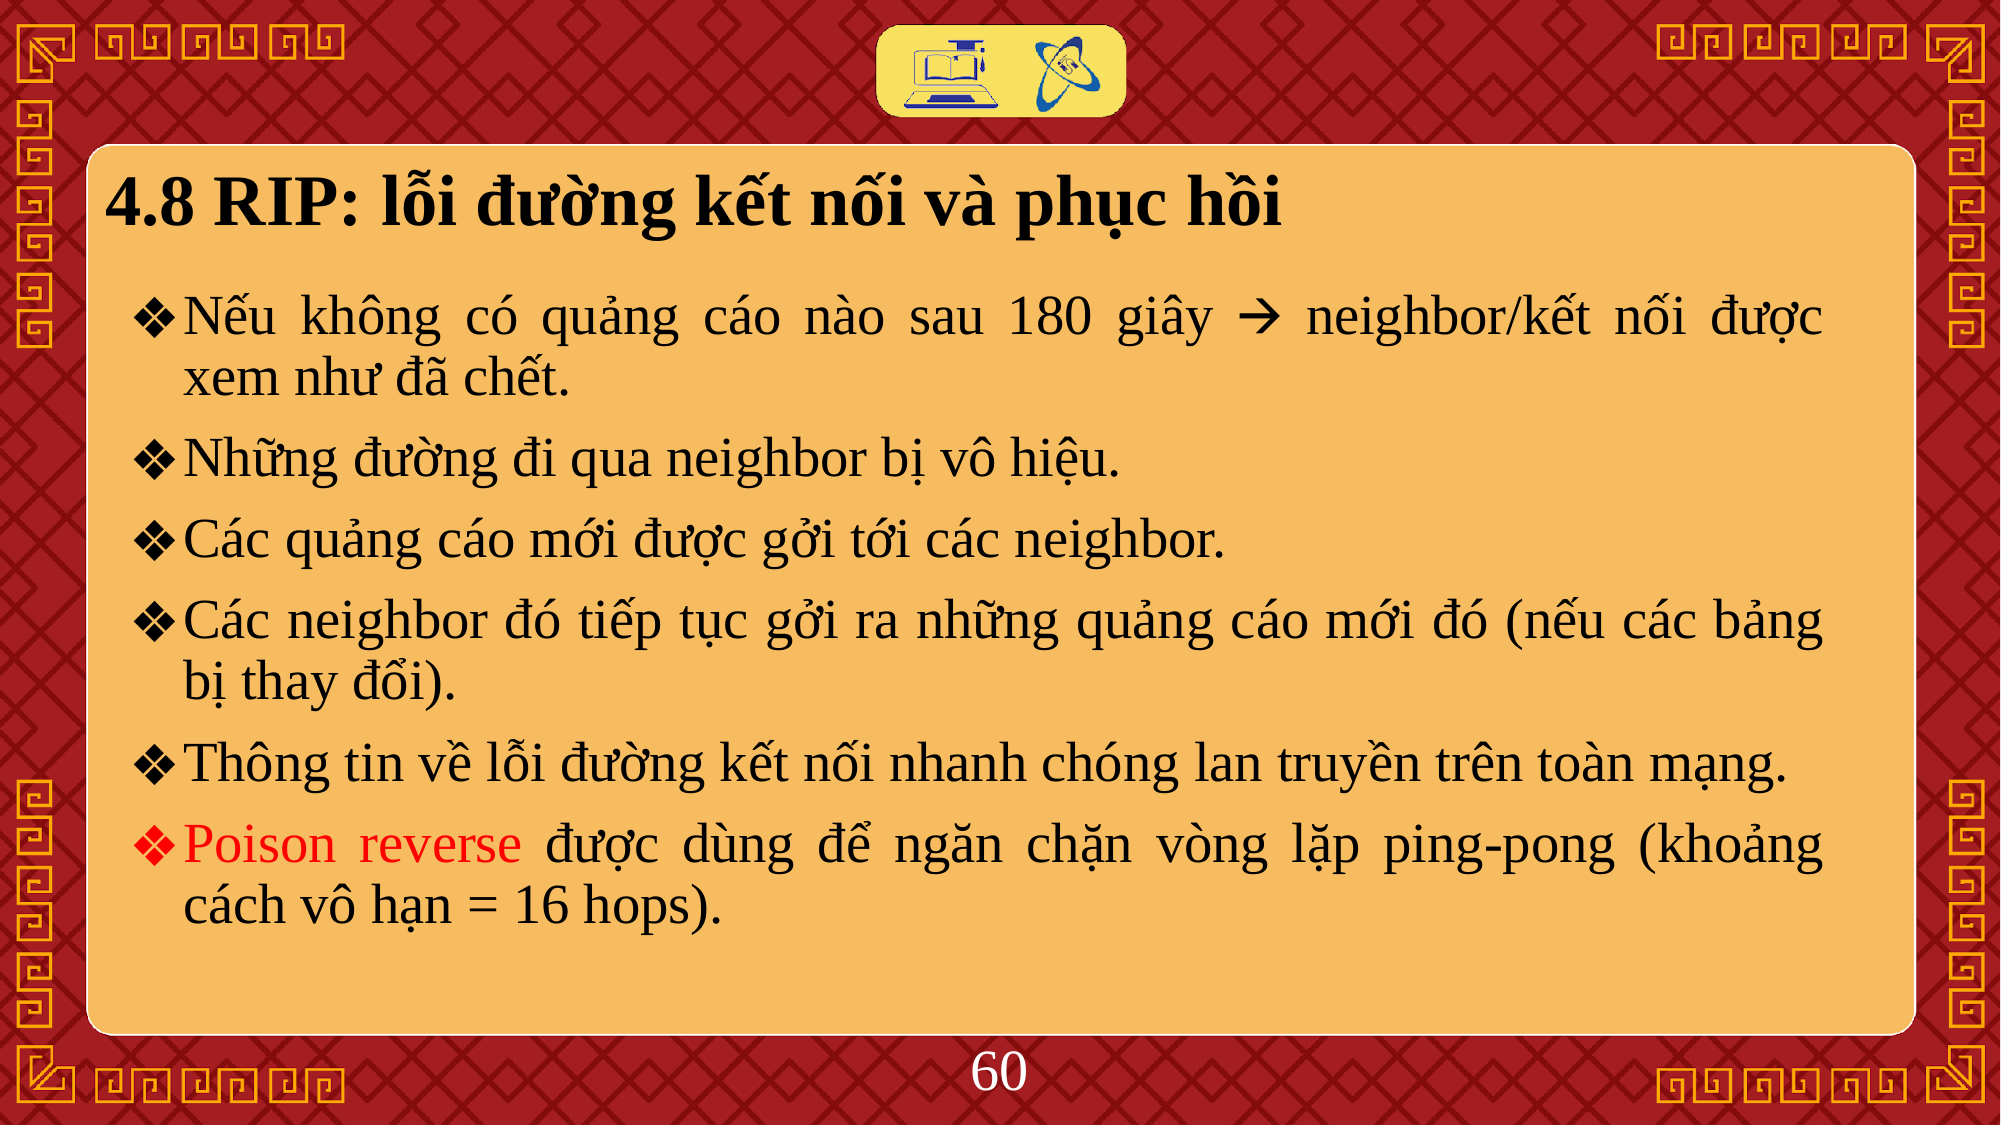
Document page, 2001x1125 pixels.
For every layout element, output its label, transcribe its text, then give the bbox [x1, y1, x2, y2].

title 4.8 RIP: lỗi đường kết nối và phục hồi [89, 154, 1904, 249]
slide_number ‹#› [774, 1037, 1225, 1098]
picture [0, 0, 2001, 1125]
text_box Nếu không có quảng cáo nào sau 180 giây 🡪 neighbor/kết nối được xem như đã chết. Những đường đi qua neighbor bị vô hiệu. Các quảng cáo mới được gởi tới các neighbor. Các neighbor đó tiếp tục gởi ra những quảng cáo mới đó (nếu các bảng bị thay đổi). Thông tin về lỗi đường kết nối nhanh chóng lan truyền trên toàn mạng. Poison reverse được dùng để ngăn chặn vòng lặp ping-pong (khoảng cách vô hạn = 16 hops). [114, 278, 1840, 993]
